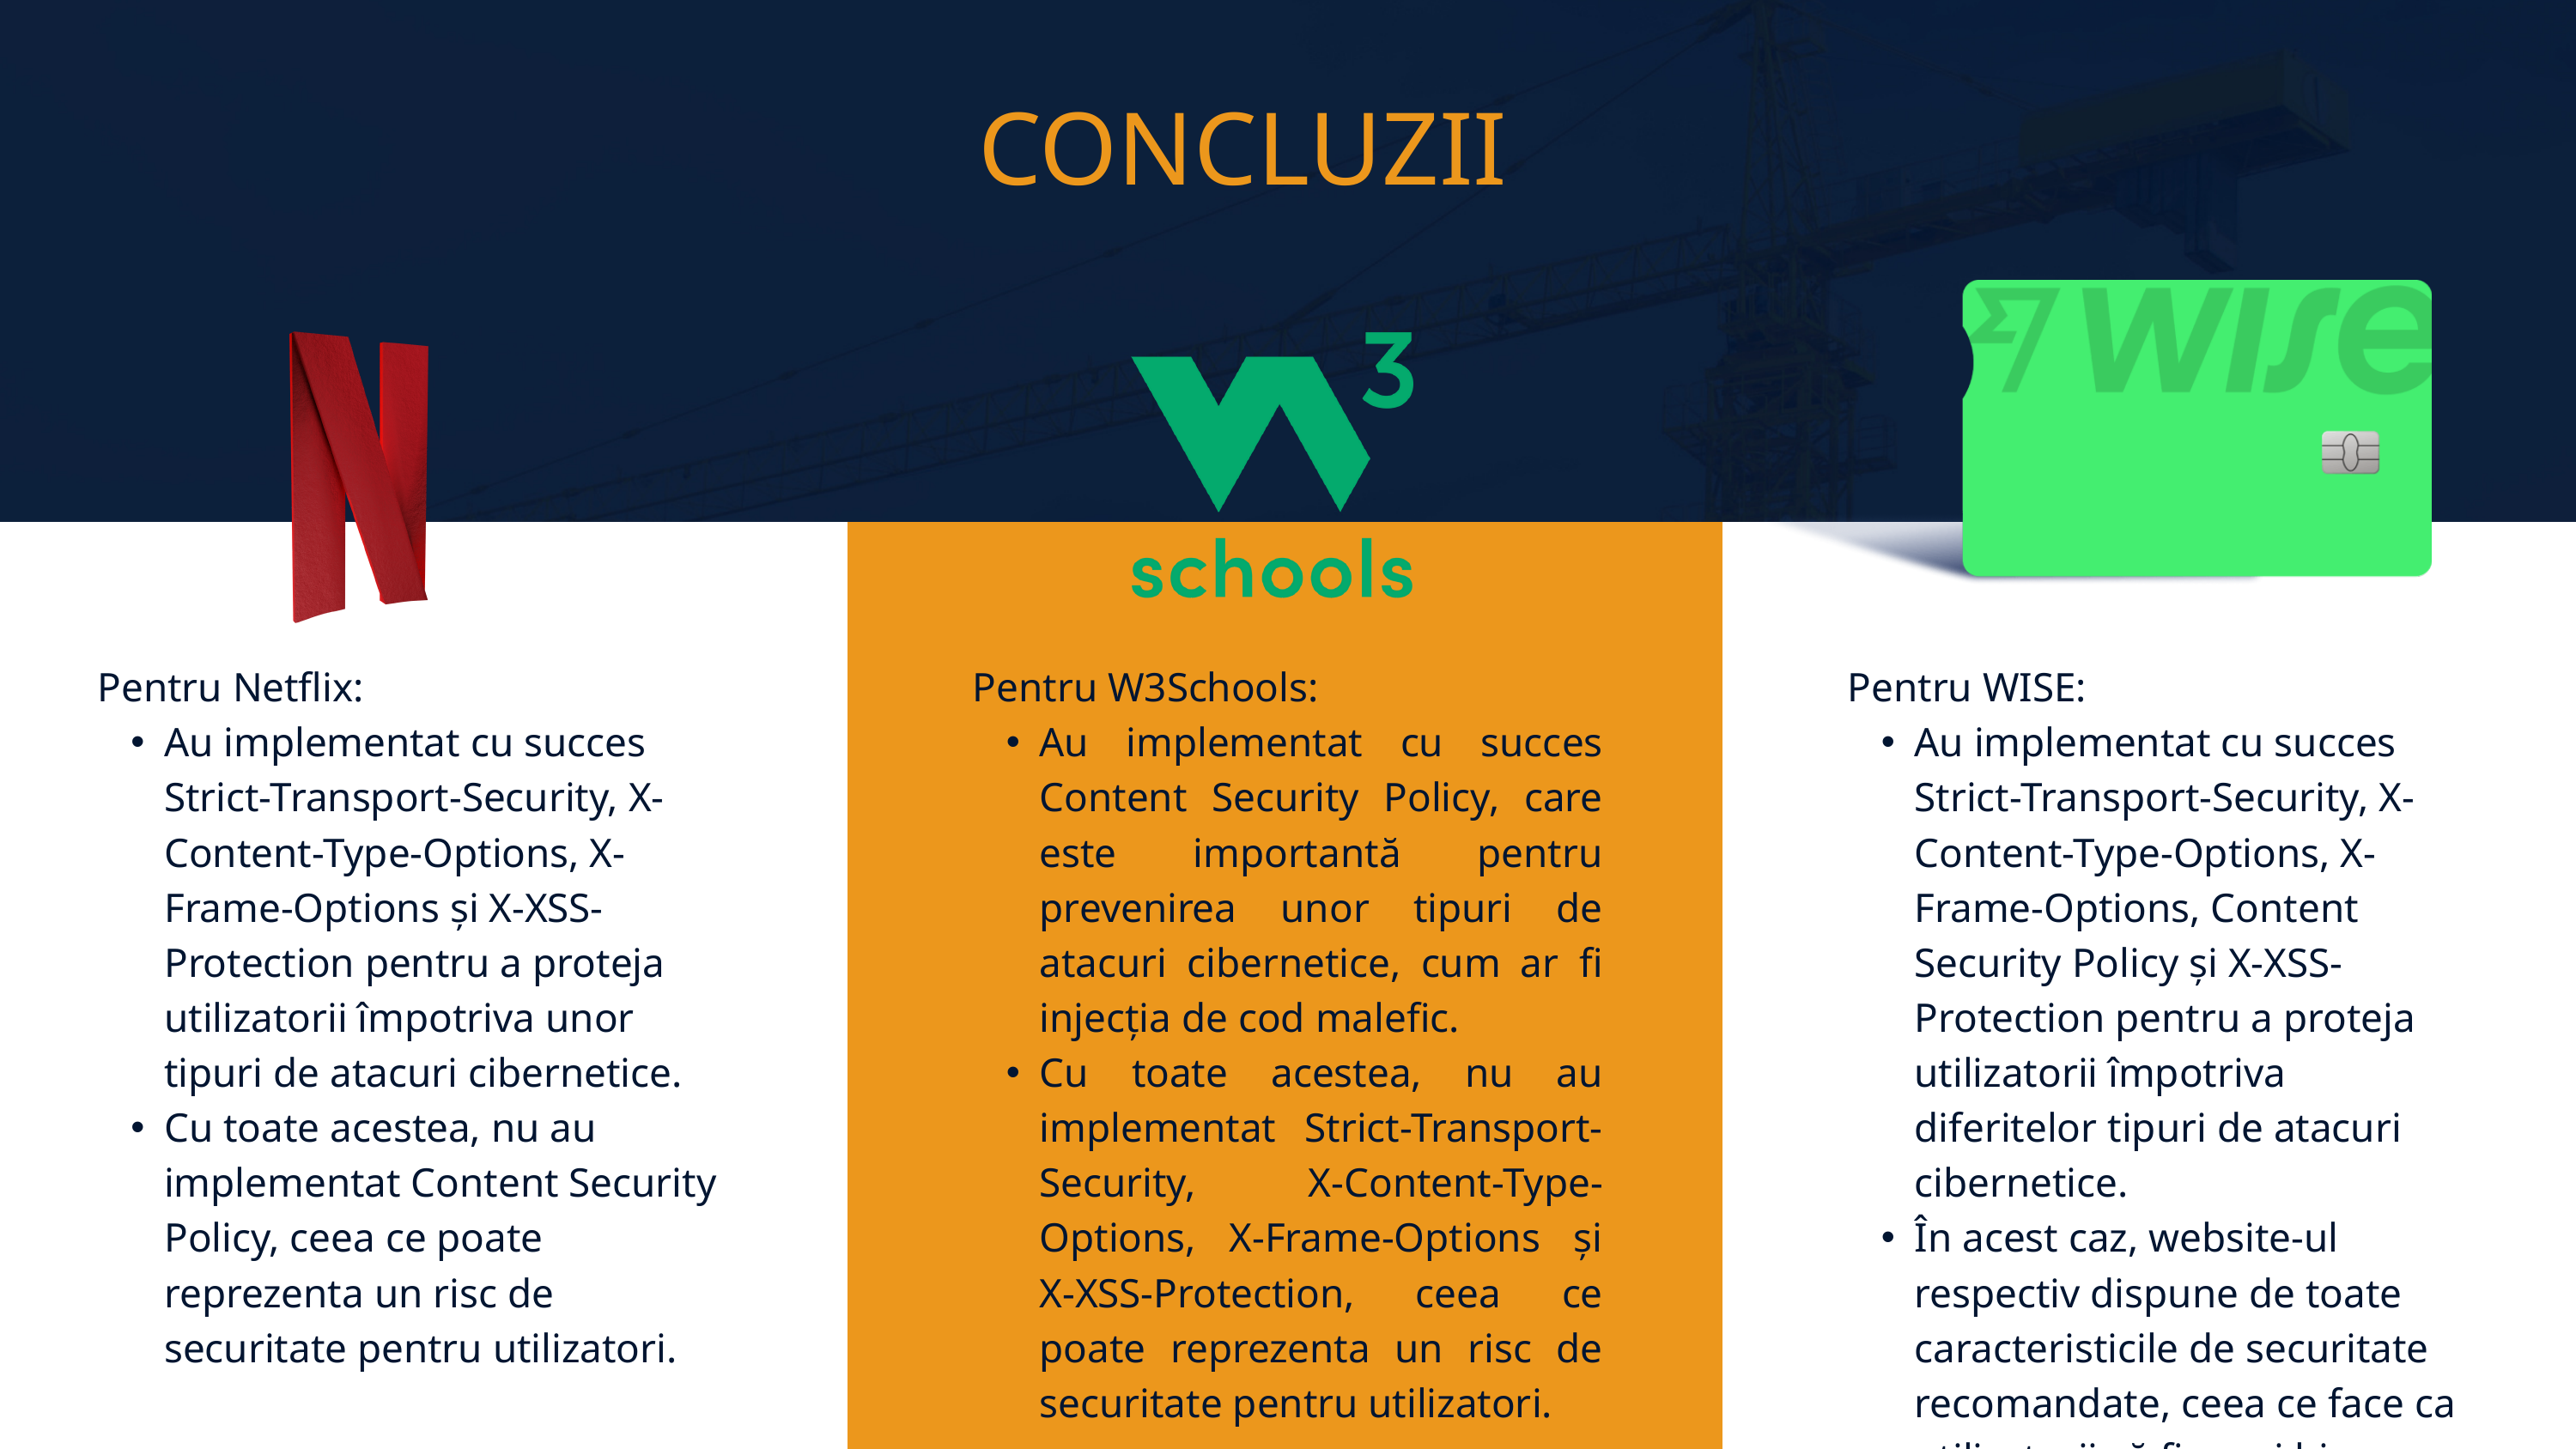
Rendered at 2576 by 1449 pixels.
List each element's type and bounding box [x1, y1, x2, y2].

text_box [1722, 521, 2576, 1449]
text_box [847, 521, 1722, 1449]
picture [0, 0, 2576, 624]
text_box [0, 521, 847, 1449]
